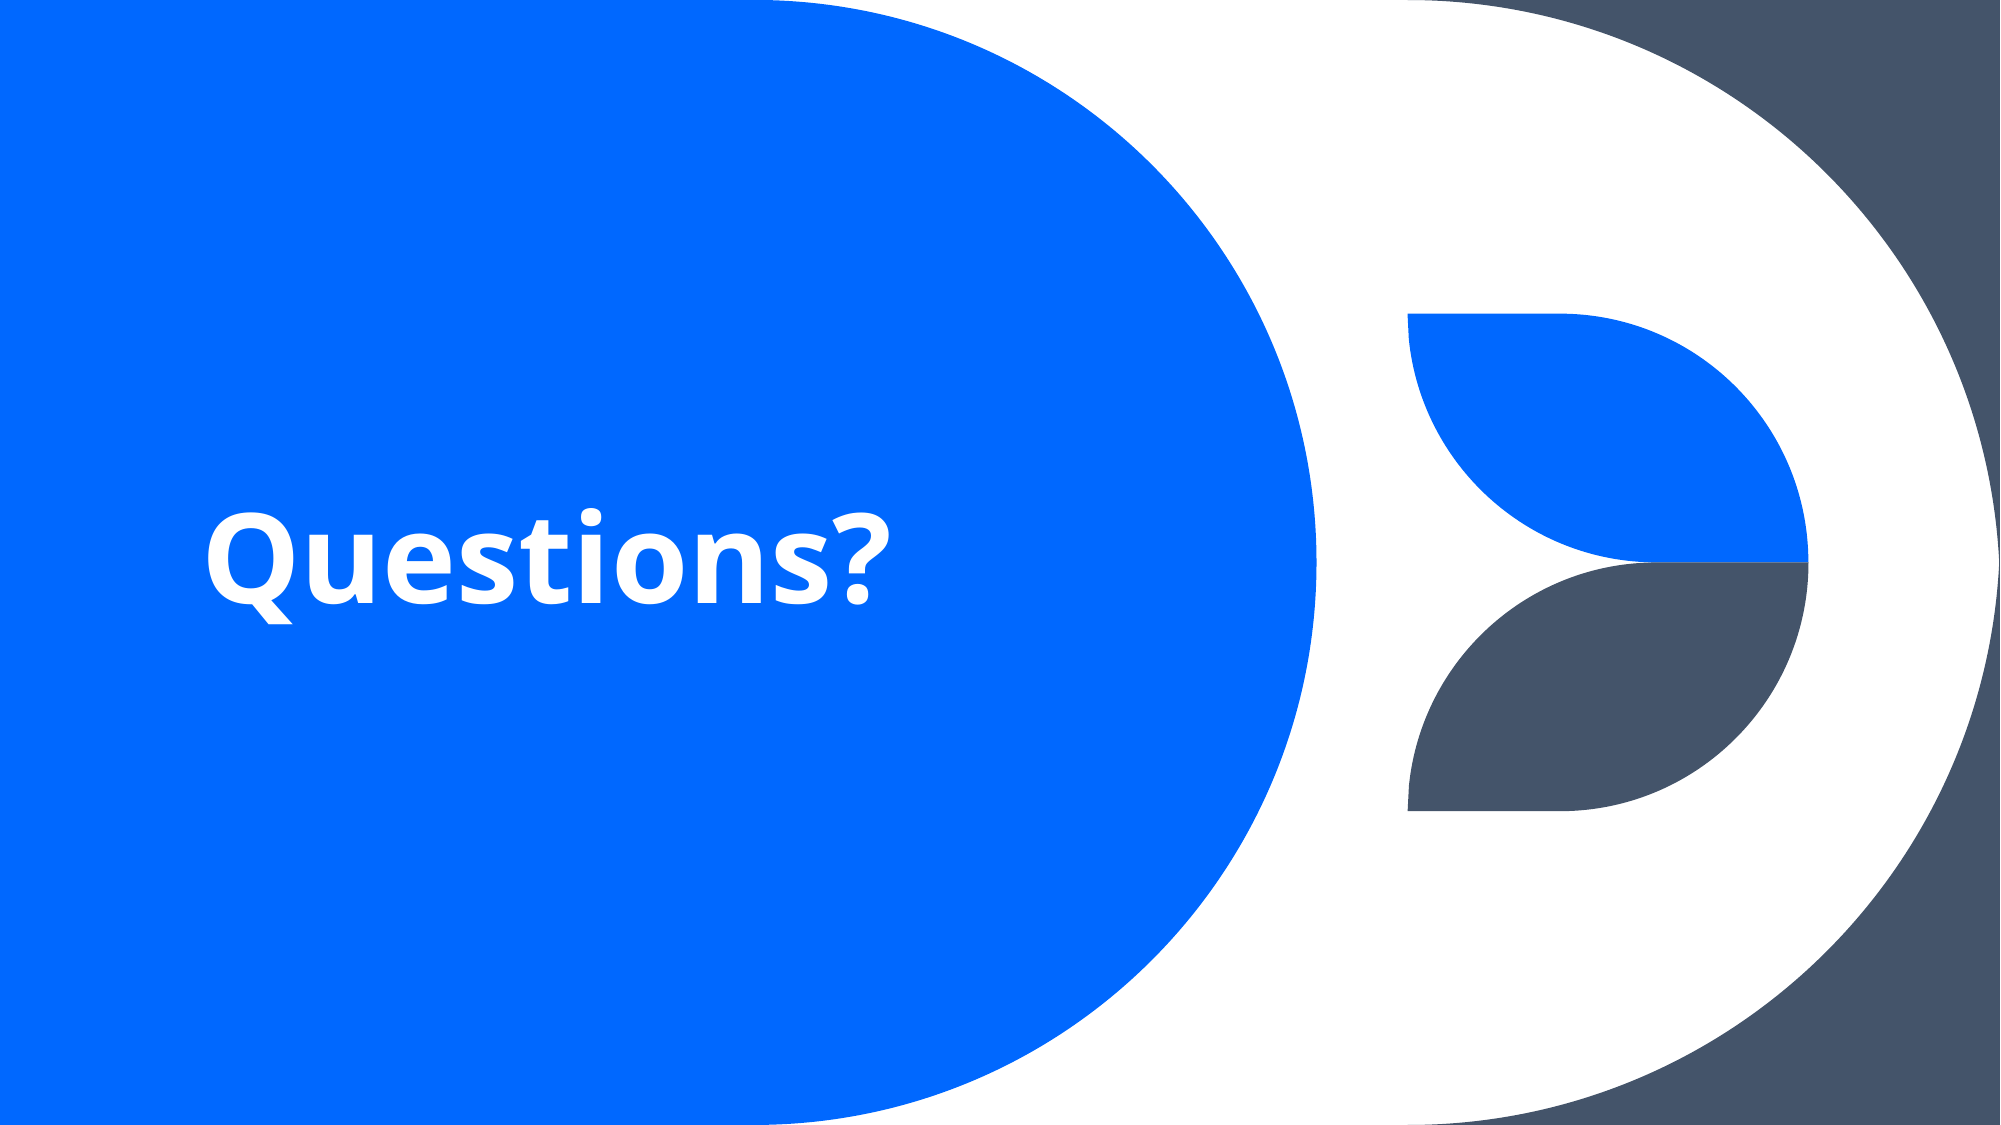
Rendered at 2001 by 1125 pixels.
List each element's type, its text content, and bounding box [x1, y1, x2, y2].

title Questions? [186, 486, 1211, 639]
